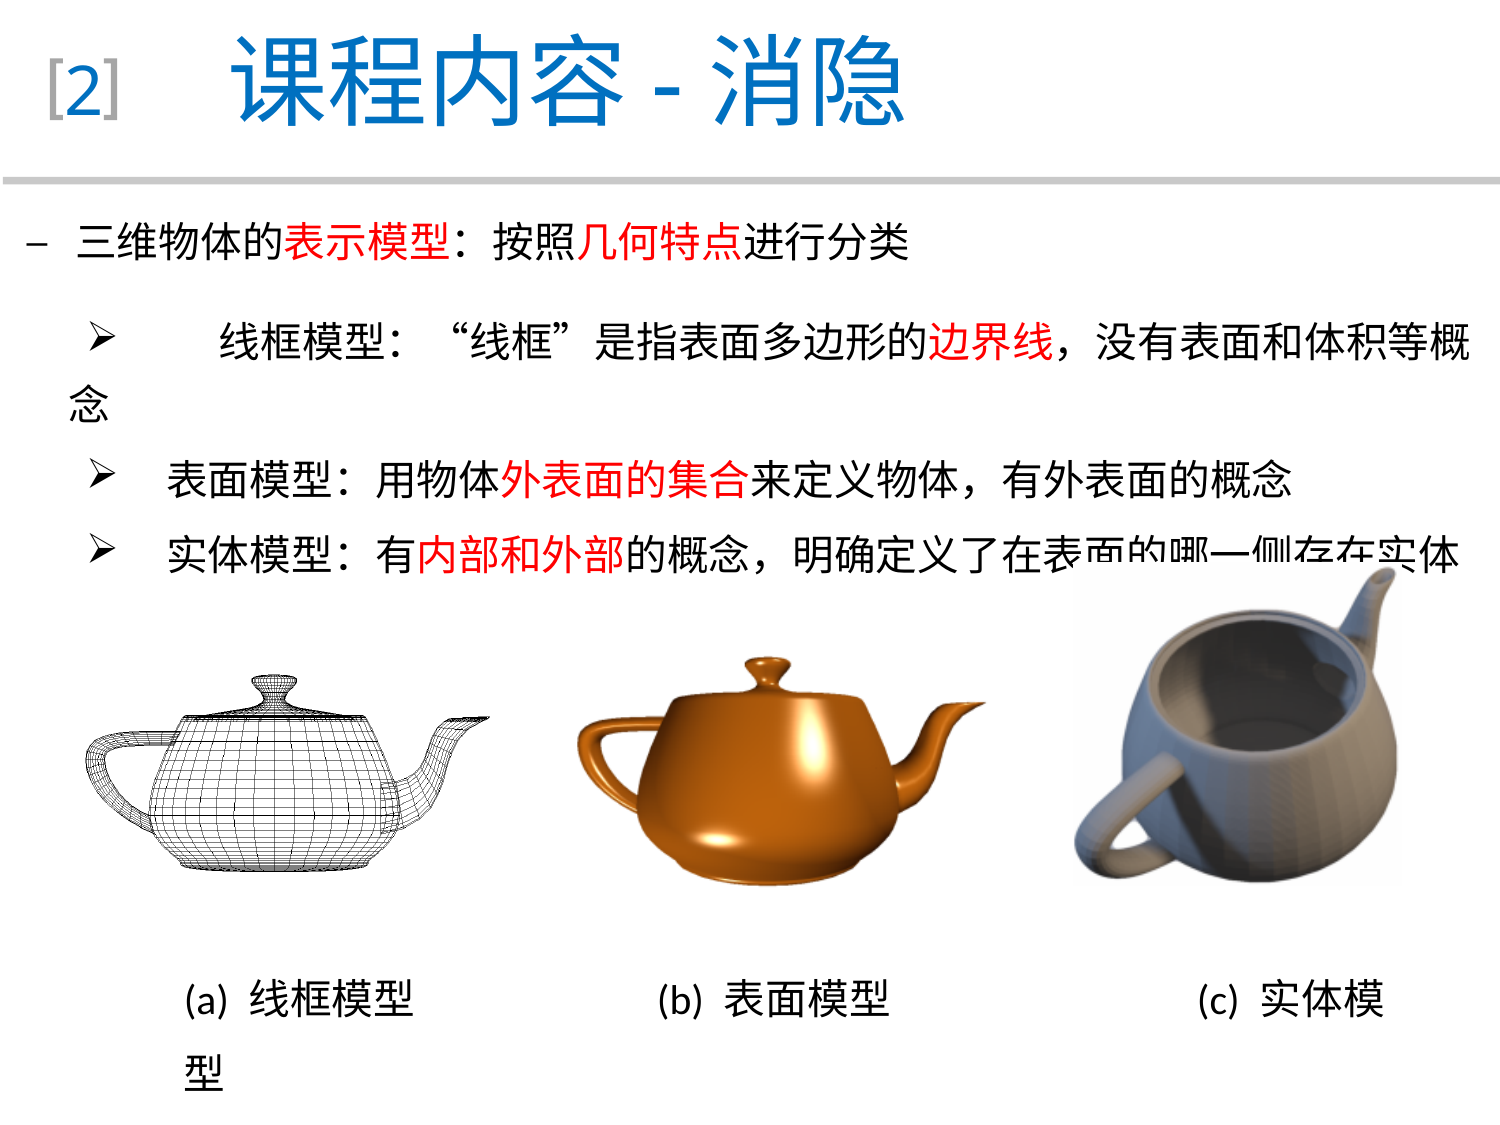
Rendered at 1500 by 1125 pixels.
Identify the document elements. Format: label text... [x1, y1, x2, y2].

text_box [49, 58, 63, 121]
picture [76, 668, 497, 877]
text_box 课程内容-消隐 [117, 11, 1019, 147]
list 三维物体的表示模型：按照几何特点进行分类 线框模型：“线框”是指表面多边形的边界线，没有表面和体积等概念 表面模型：用物体外表面的集合来定义物体，有外表面的概念 实体模型：有内部和外部的概念，明确定义了在表面的哪一侧存在实体 [11, 196, 1499, 903]
picture [572, 644, 997, 895]
picture [1073, 562, 1402, 886]
text_box (a) 线框模型 (b) 表面模型 (c) 实体模型 [168, 940, 1401, 1105]
text_box [103, 58, 117, 121]
text_box 2 [49, 41, 117, 137]
text_box [1, 175, 1500, 186]
